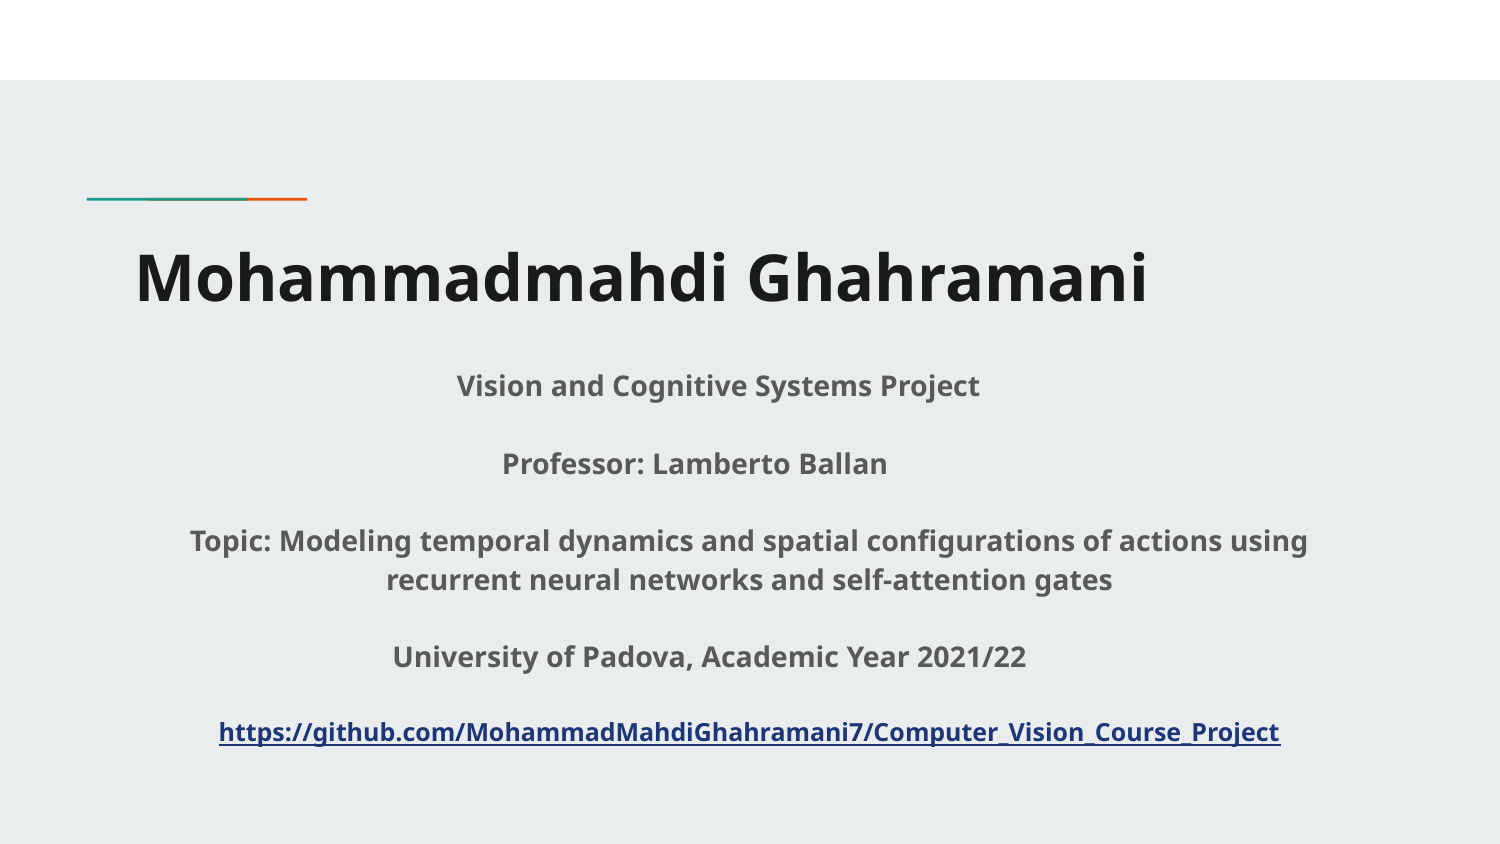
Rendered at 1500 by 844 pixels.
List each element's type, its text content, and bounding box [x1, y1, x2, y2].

subtitle Vision and Cognitive Systems Project Professor: Lamberto Ballan Topic: Modeling temporal dynamics and spatial configurations of actions using recurrent neural networks and self-attention gates University of Padova, Academic Year 2021/22 https://github.com/MohammadMahdiGhahramani7/Computer_Vision_Course_Project [119, 351, 1381, 769]
title Mohammadmahdi Ghahramani [119, 216, 1381, 337]
